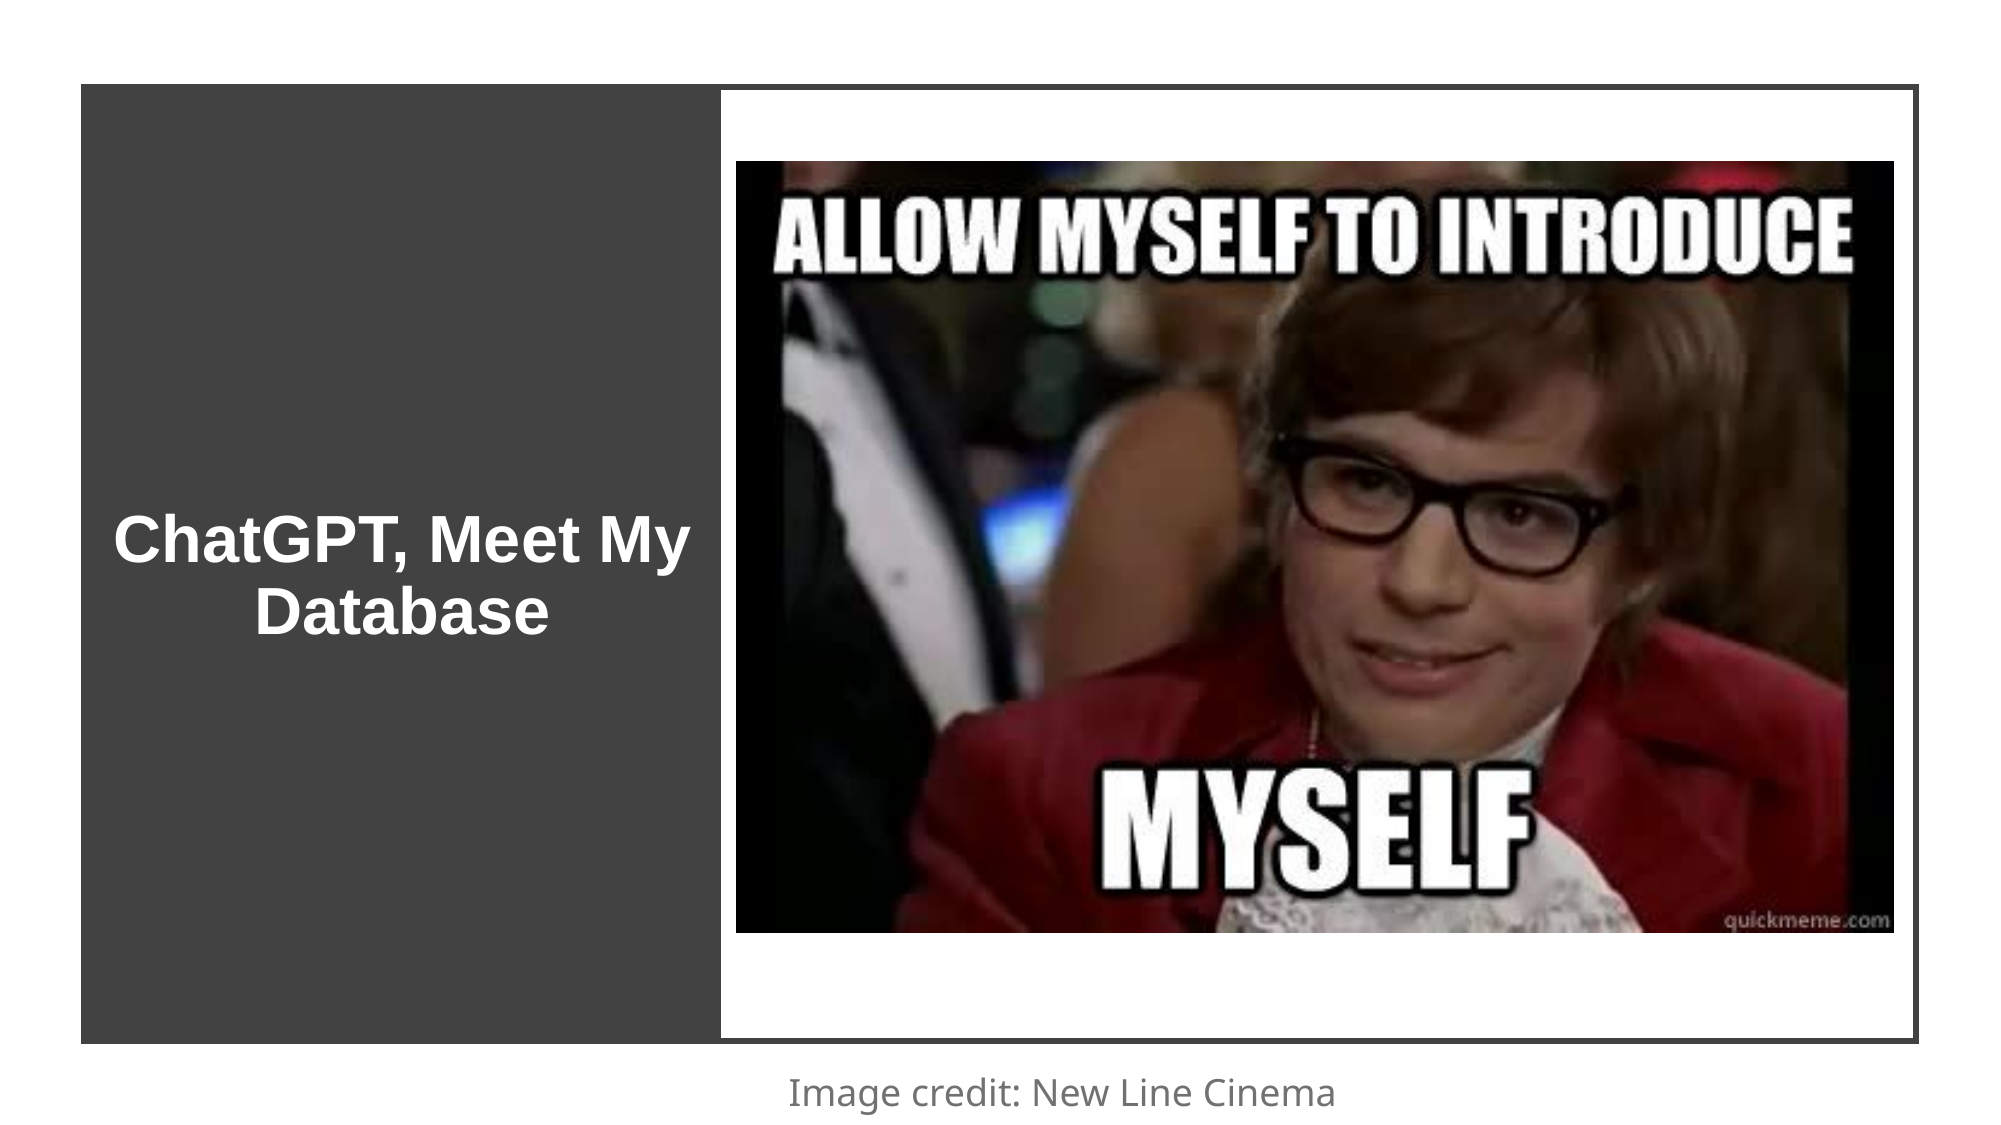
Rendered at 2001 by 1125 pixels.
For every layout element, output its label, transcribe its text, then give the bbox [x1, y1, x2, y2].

picture [736, 161, 1894, 933]
title ChatGPT, Meet My Database [83, 498, 722, 816]
text_box Image credit: New Line Cinema [773, 1061, 1523, 1122]
